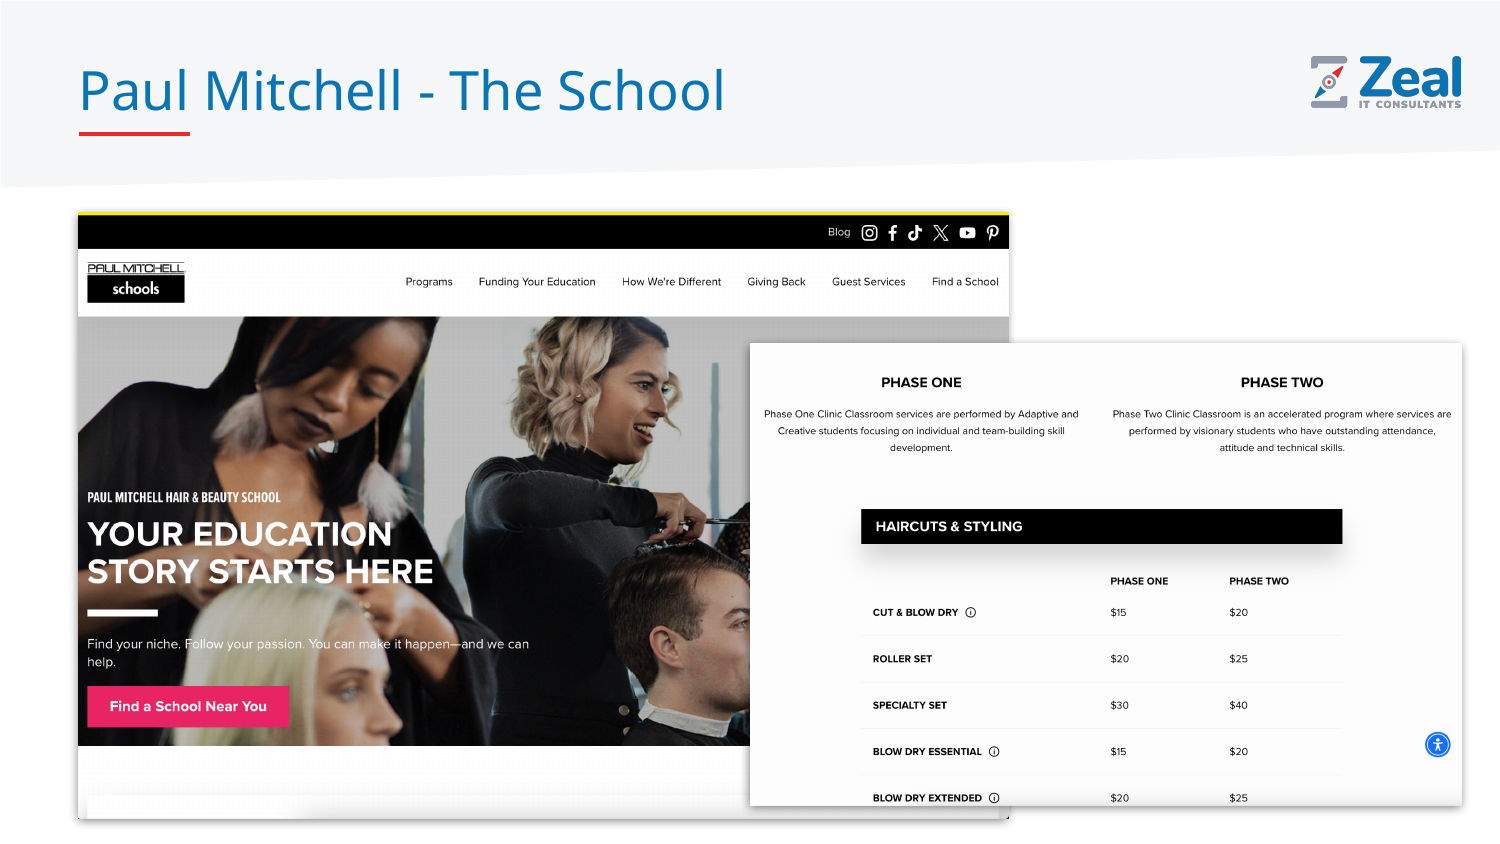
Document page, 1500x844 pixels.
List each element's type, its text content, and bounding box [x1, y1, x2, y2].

picture [1310, 55, 1463, 109]
text_box [0, 0, 1500, 188]
picture [78, 212, 1463, 819]
text_box Paul Mitchell - The School [78, 55, 956, 121]
